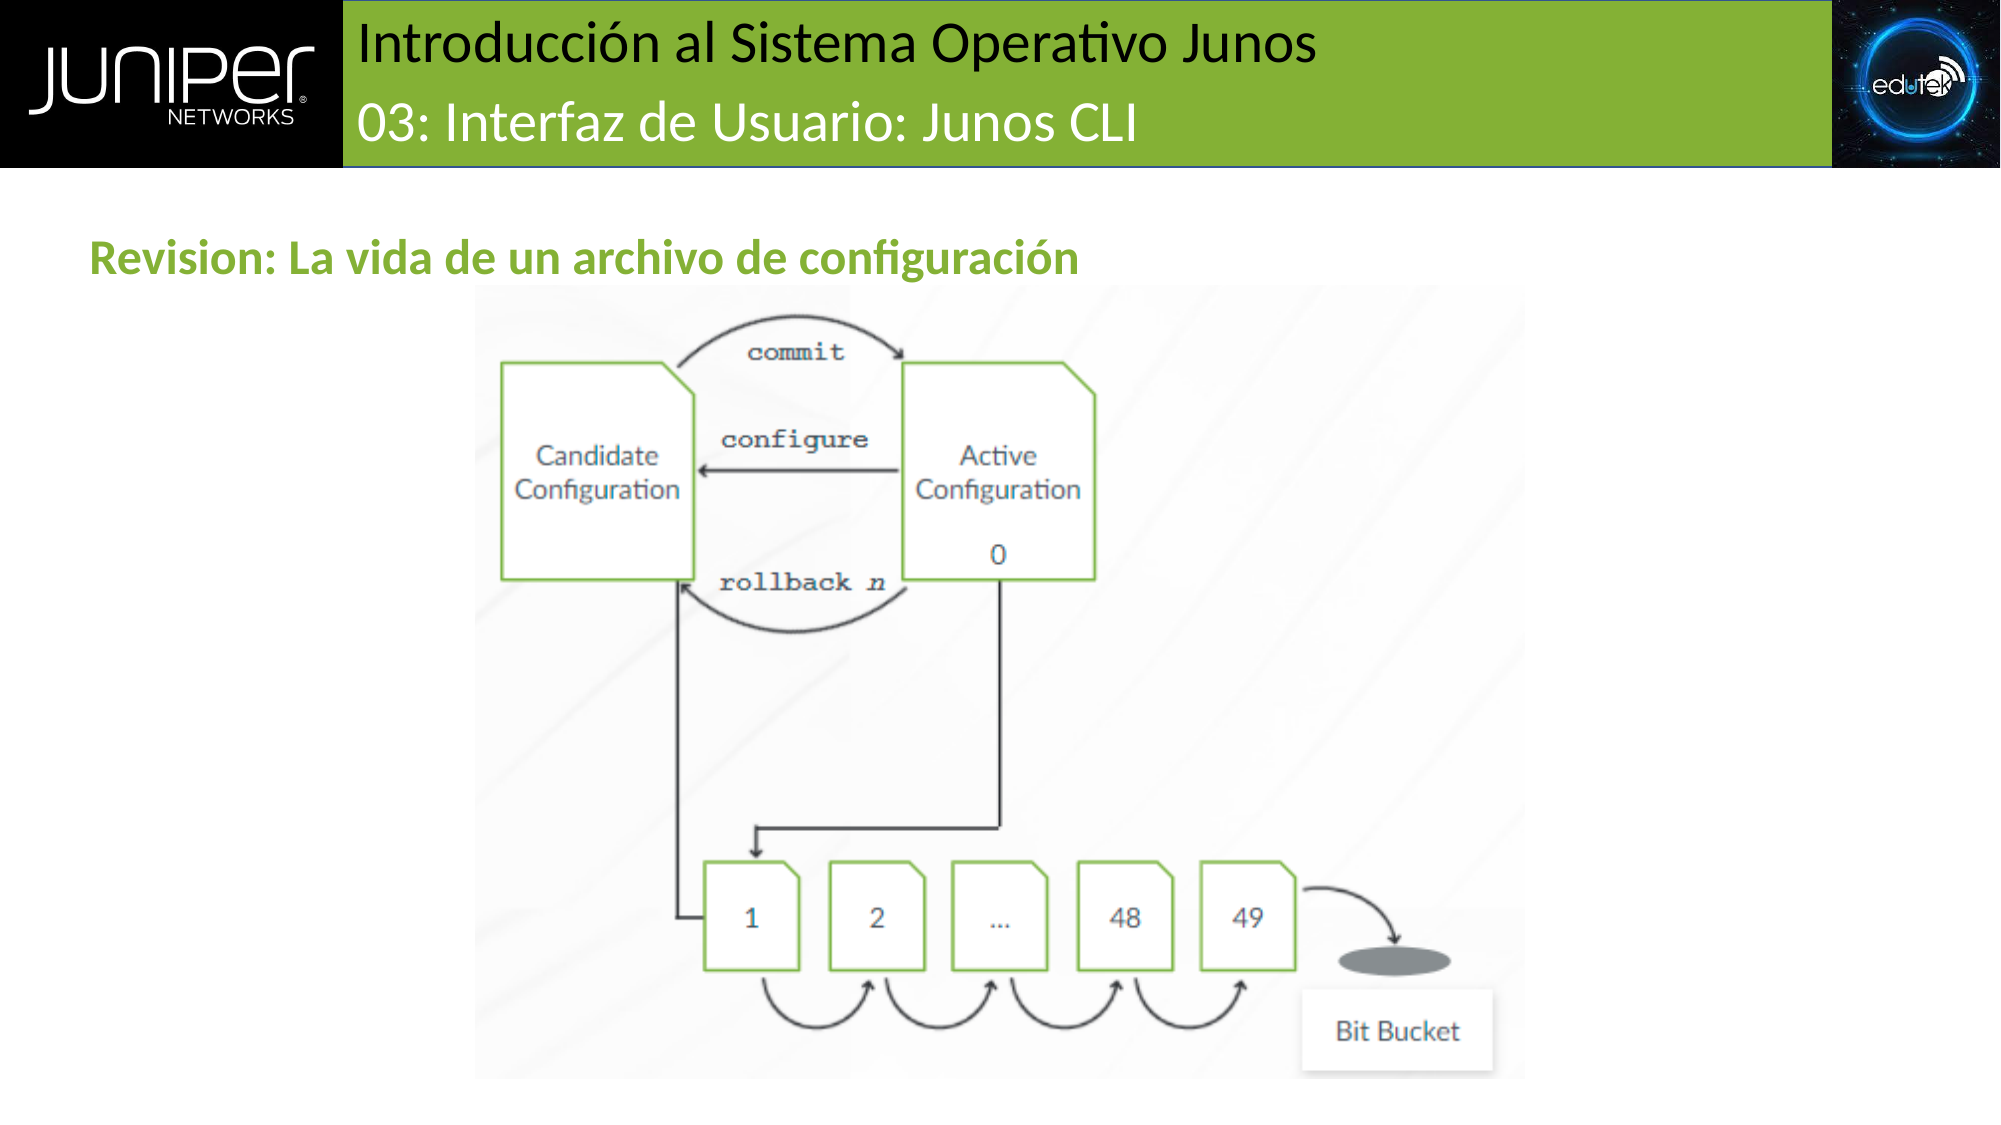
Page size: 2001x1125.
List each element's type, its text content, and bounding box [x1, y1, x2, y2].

list Revision: La vida de un archivo de configuración [74, 224, 1926, 938]
title Introducción al Sistema Operativo Junos [342, 3, 2000, 84]
picture [475, 285, 1525, 1079]
picture [1832, 84, 2000, 168]
picture [0, 0, 343, 168]
list 03: Interfaz de Usuario: Junos CLI [342, 83, 1606, 168]
